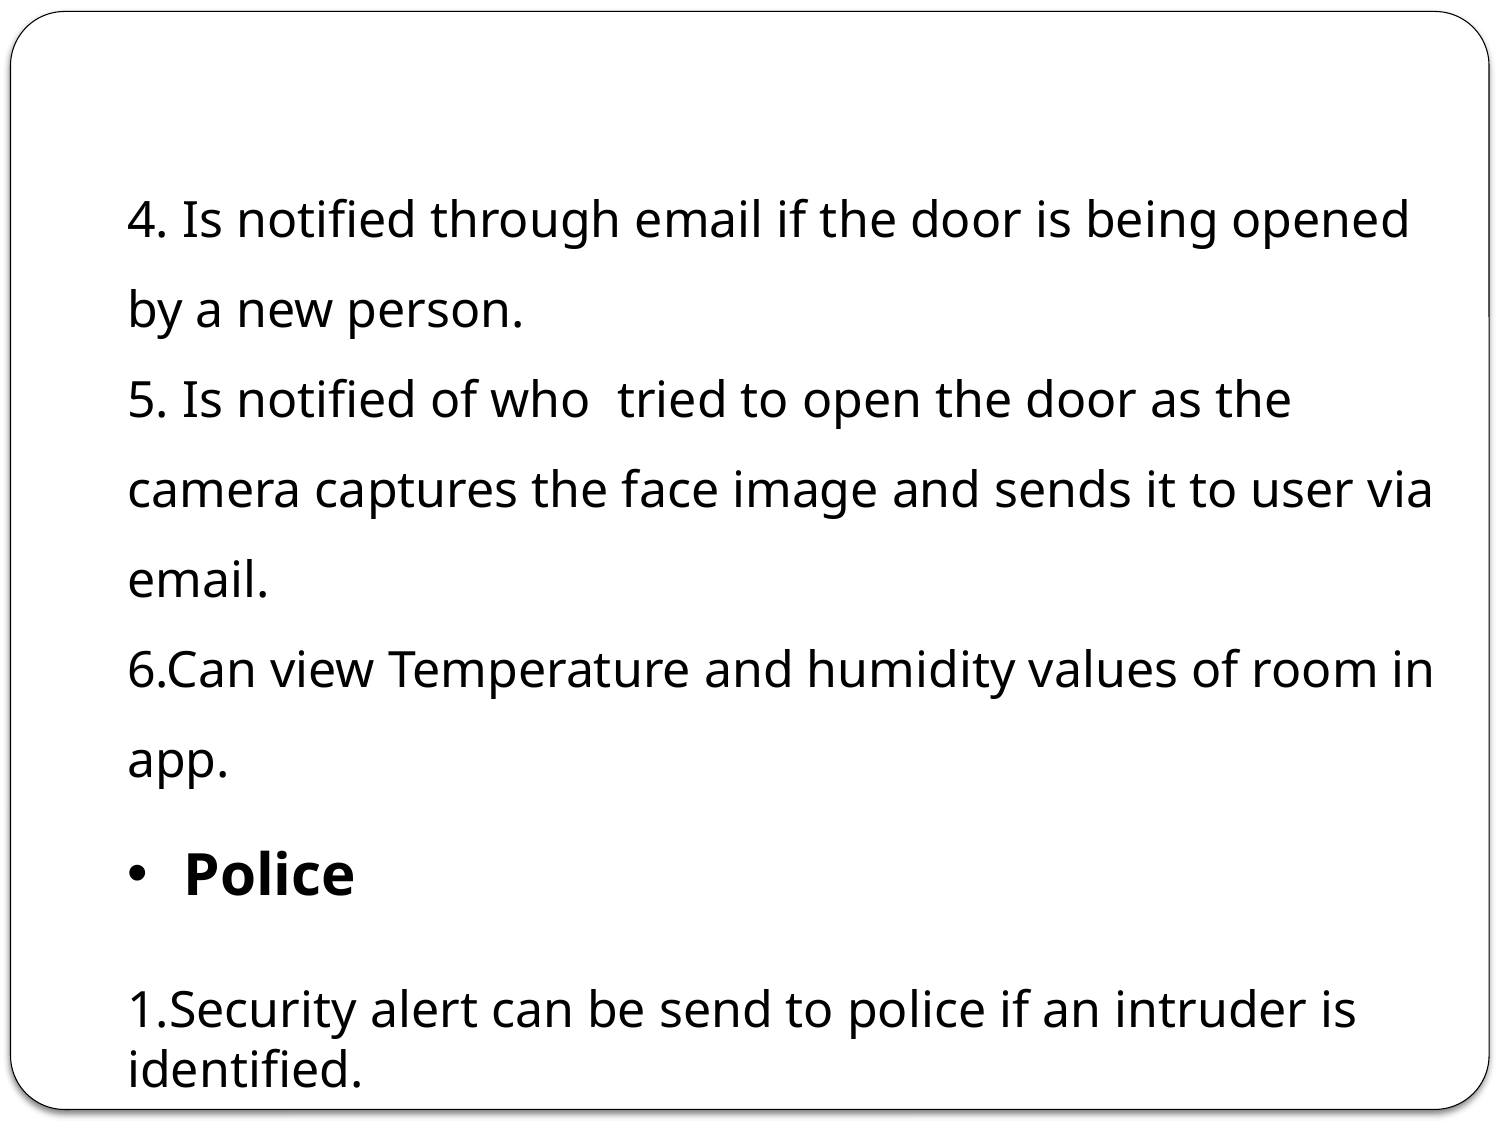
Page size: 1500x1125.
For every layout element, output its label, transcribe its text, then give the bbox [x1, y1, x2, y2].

text_box 4. Is notified through email if the door is being opened by a new person. 5. Is notified of who tried to open the door as the camera captures the face image and sends it to user via email. 6.Can view Temperature and humidity values of room in app. Police 1.Security alert can be send to police if an intruder is identified. [112, 149, 1475, 1125]
